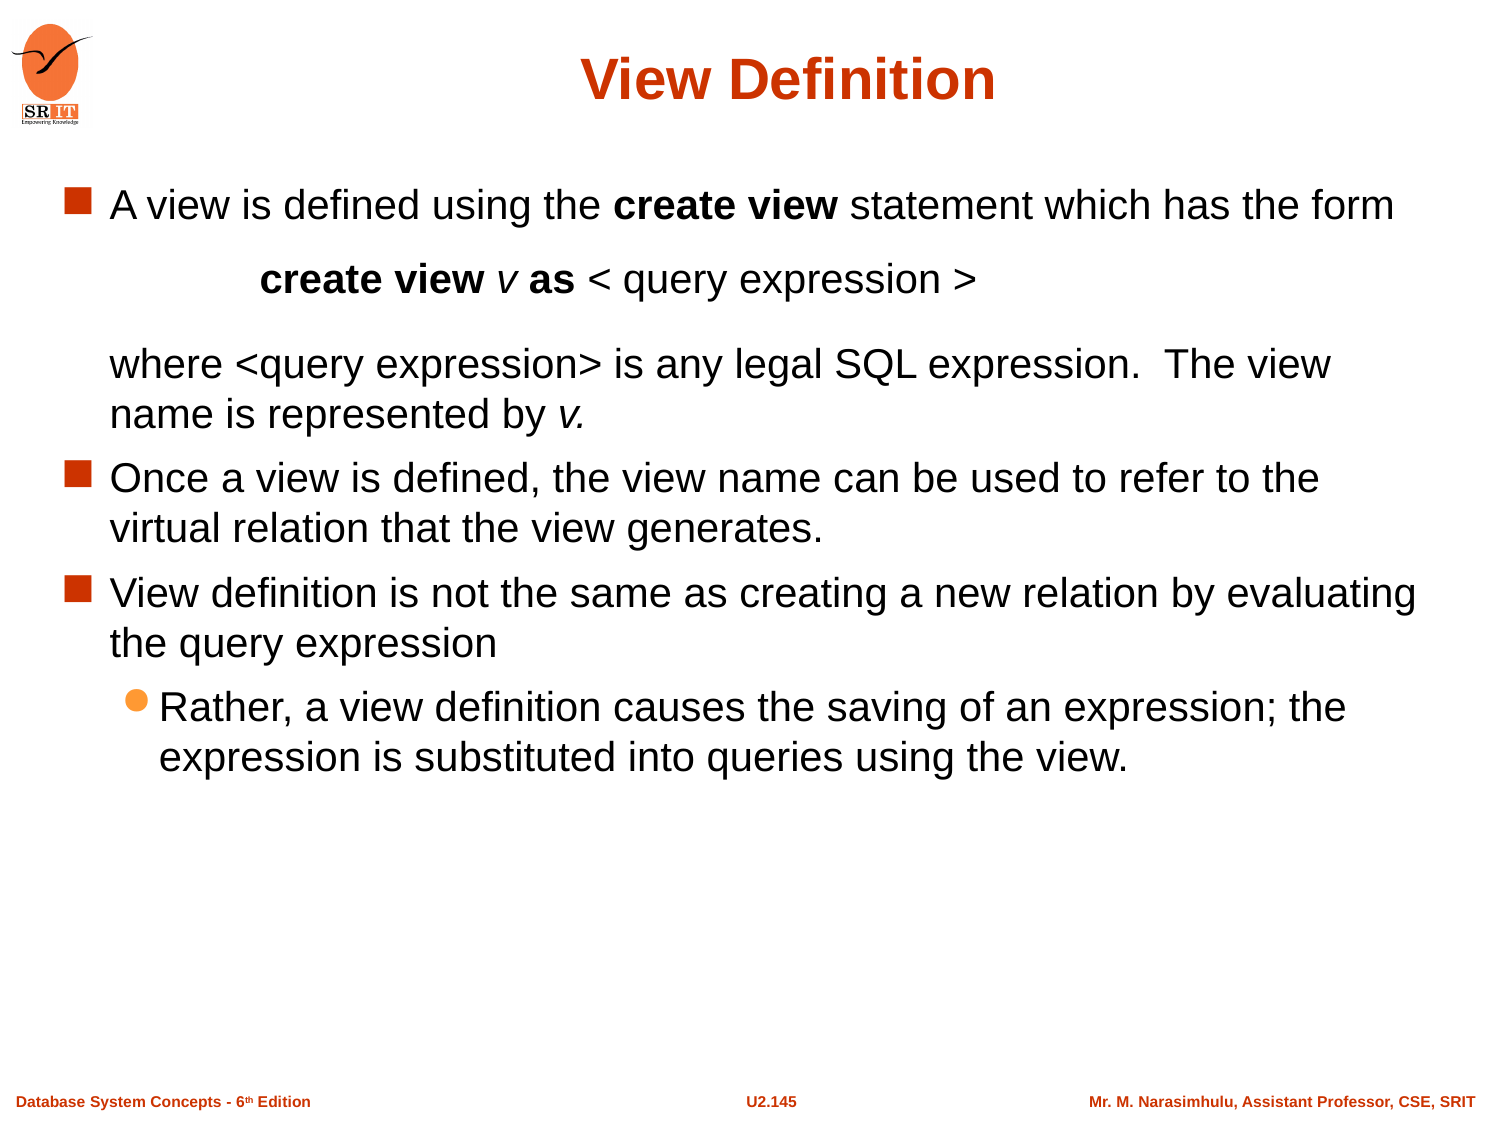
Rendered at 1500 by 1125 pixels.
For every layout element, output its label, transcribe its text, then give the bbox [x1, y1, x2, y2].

picture [11, 19, 93, 128]
title View Definition [125, 18, 1452, 120]
list A view is defined using the create view statement which has the form create view v as < query expression > where <query expression> is any legal SQL expression. The view name is represented by v. Once a view is defined, the view name can be used to refer to the virtual relation that the view generates. View definition is not the same as creating a new relation by evaluating the query expression Rather, a view definition causes the saving of an expression; the expression is substituted into queries using the view. [52, 170, 1451, 1030]
